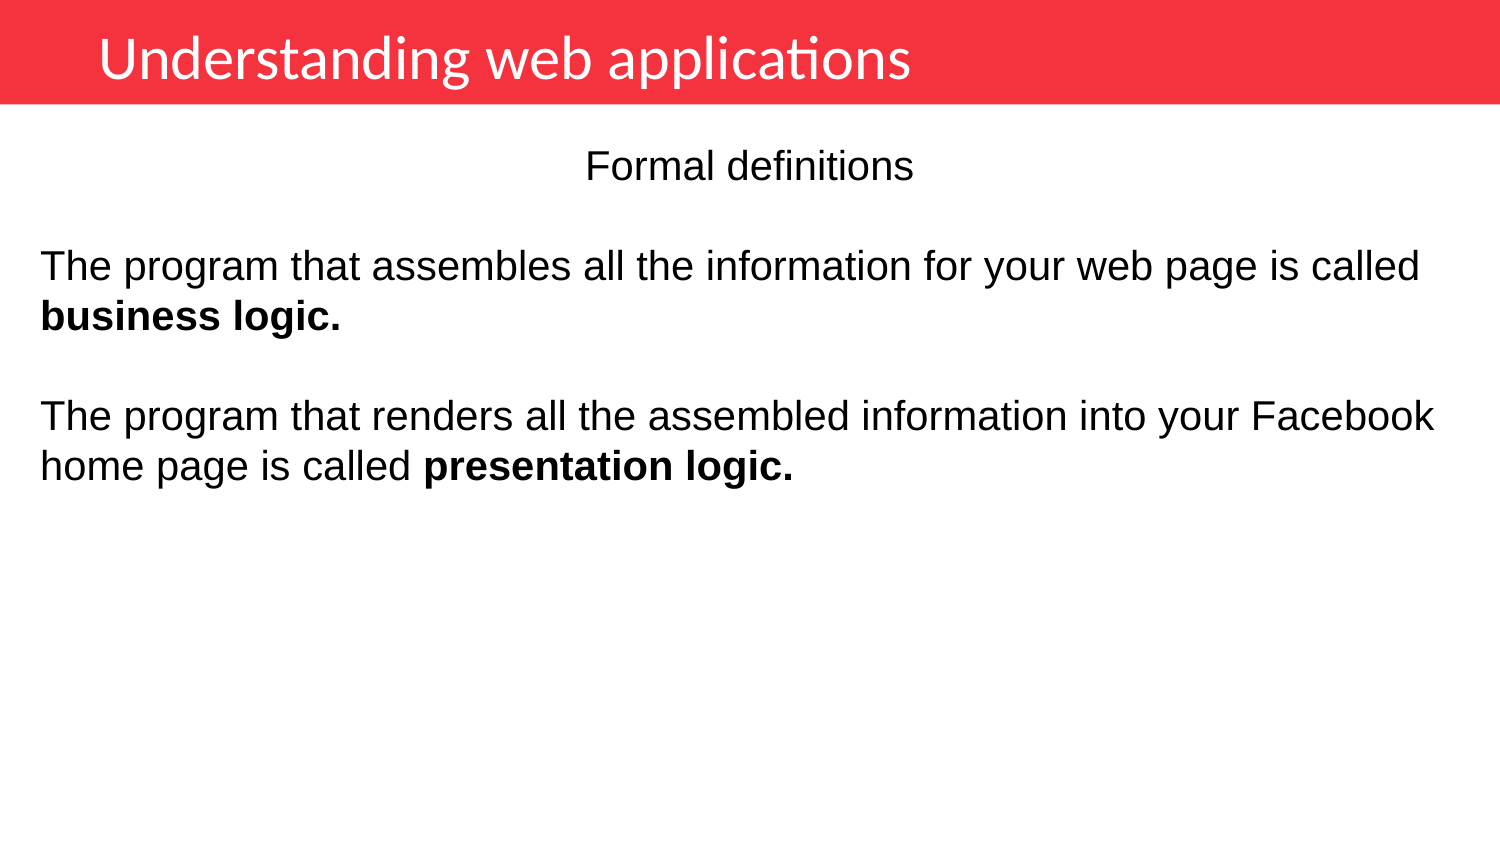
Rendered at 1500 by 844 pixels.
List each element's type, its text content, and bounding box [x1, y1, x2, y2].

text_box Formal definitions The program that assembles all the information for your web page is called business logic. The program that renders all the assembled information into your Facebook home page is called presentation logic. [25, 123, 1475, 546]
text_box [0, 0, 1500, 105]
text_box Understanding web applications [83, 2, 1289, 123]
